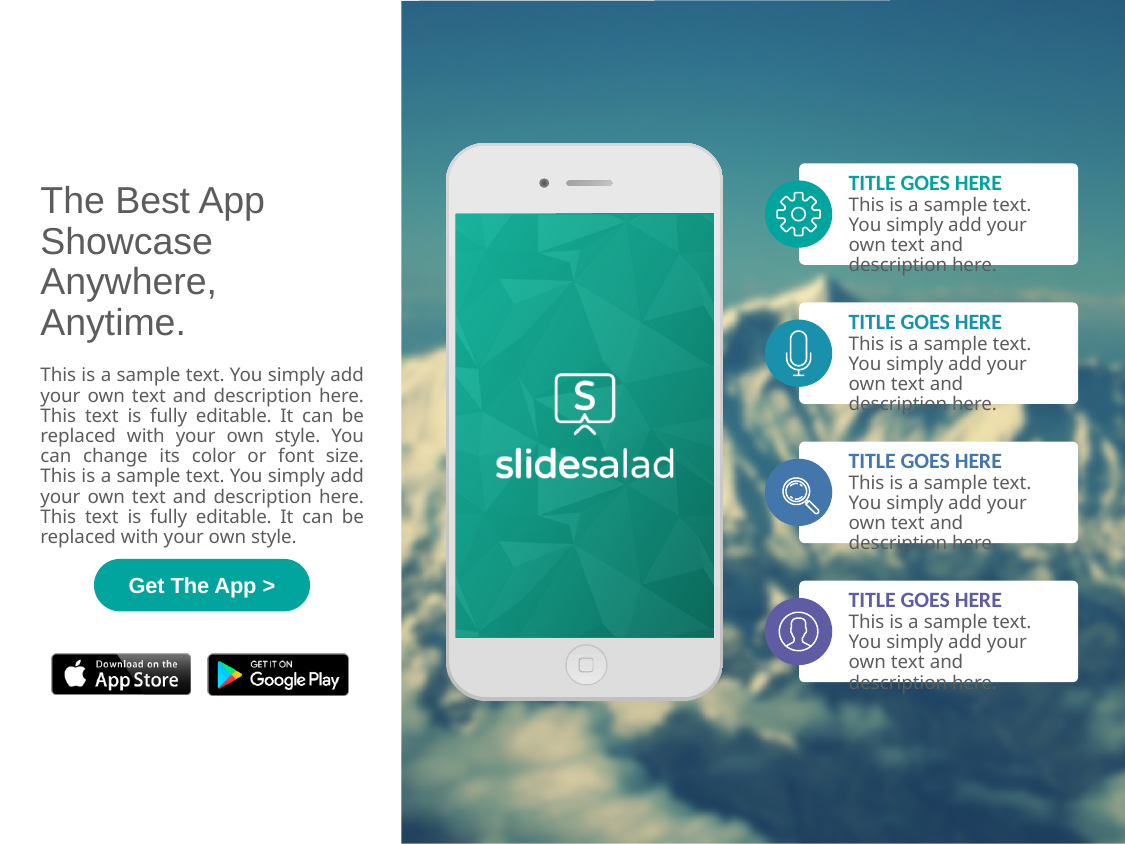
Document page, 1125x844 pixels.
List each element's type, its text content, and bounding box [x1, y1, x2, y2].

picture [206, 652, 349, 696]
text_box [764, 597, 833, 666]
text_box The Best App Showcase Anywhere, Anytime. [40, 181, 360, 344]
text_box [445, 142, 724, 702]
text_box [764, 458, 833, 527]
text_box This is a sample text. You simply add your own text and description here. This text is fully editable. It can be replaced with your own style. You can change its color or font size. This is a sample text. You simply add your own text and description here. This text is fully editable. It can be replaced with your own style. [40, 365, 364, 548]
picture [50, 652, 191, 695]
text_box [764, 319, 833, 388]
text_box Get The App > [91, 556, 313, 614]
picture [401, 0, 1125, 844]
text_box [764, 180, 833, 248]
